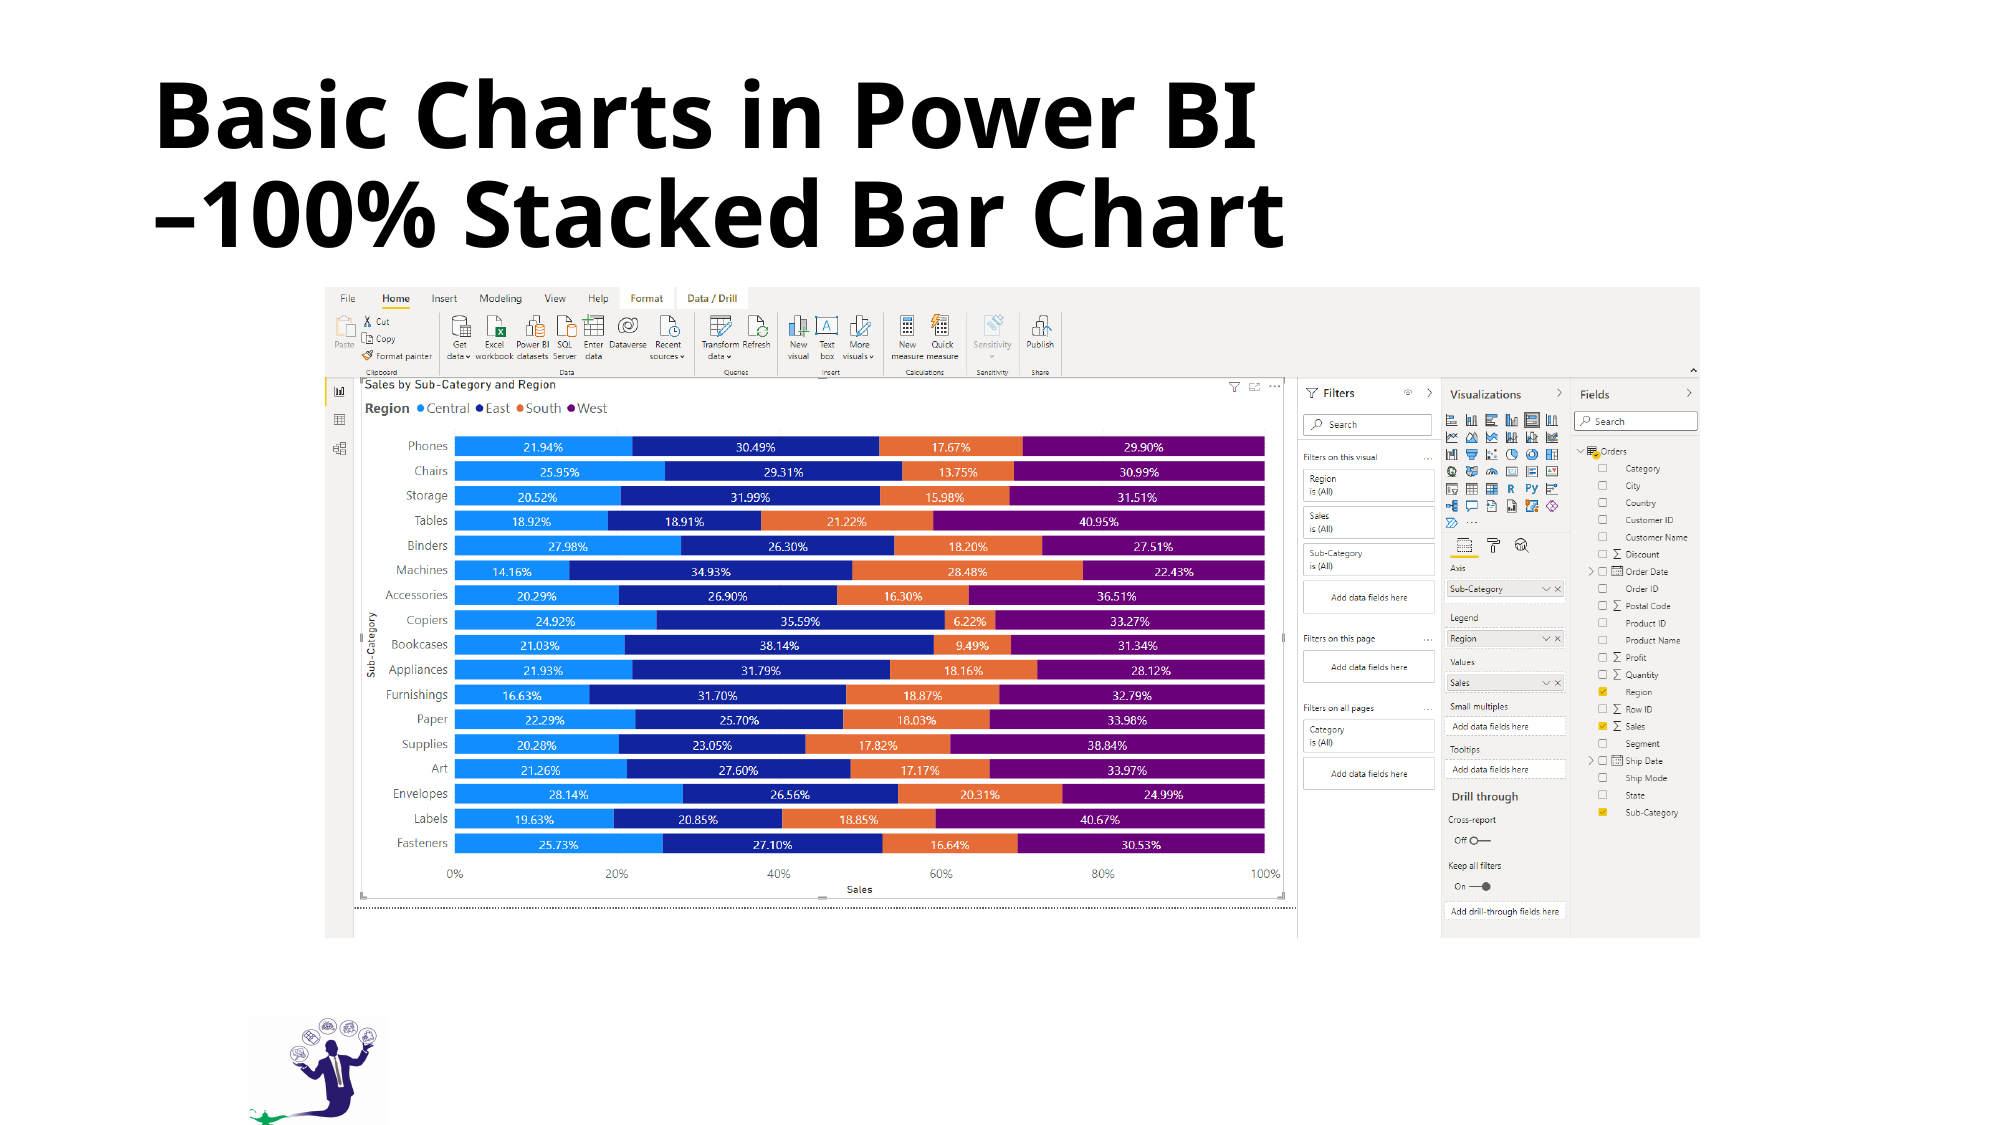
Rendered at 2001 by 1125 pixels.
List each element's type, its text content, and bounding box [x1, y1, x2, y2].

picture [249, 1016, 388, 1125]
picture [324, 287, 1700, 938]
title Basic Charts in Power BI –100% Stacked Bar Chart [137, 59, 1863, 278]
